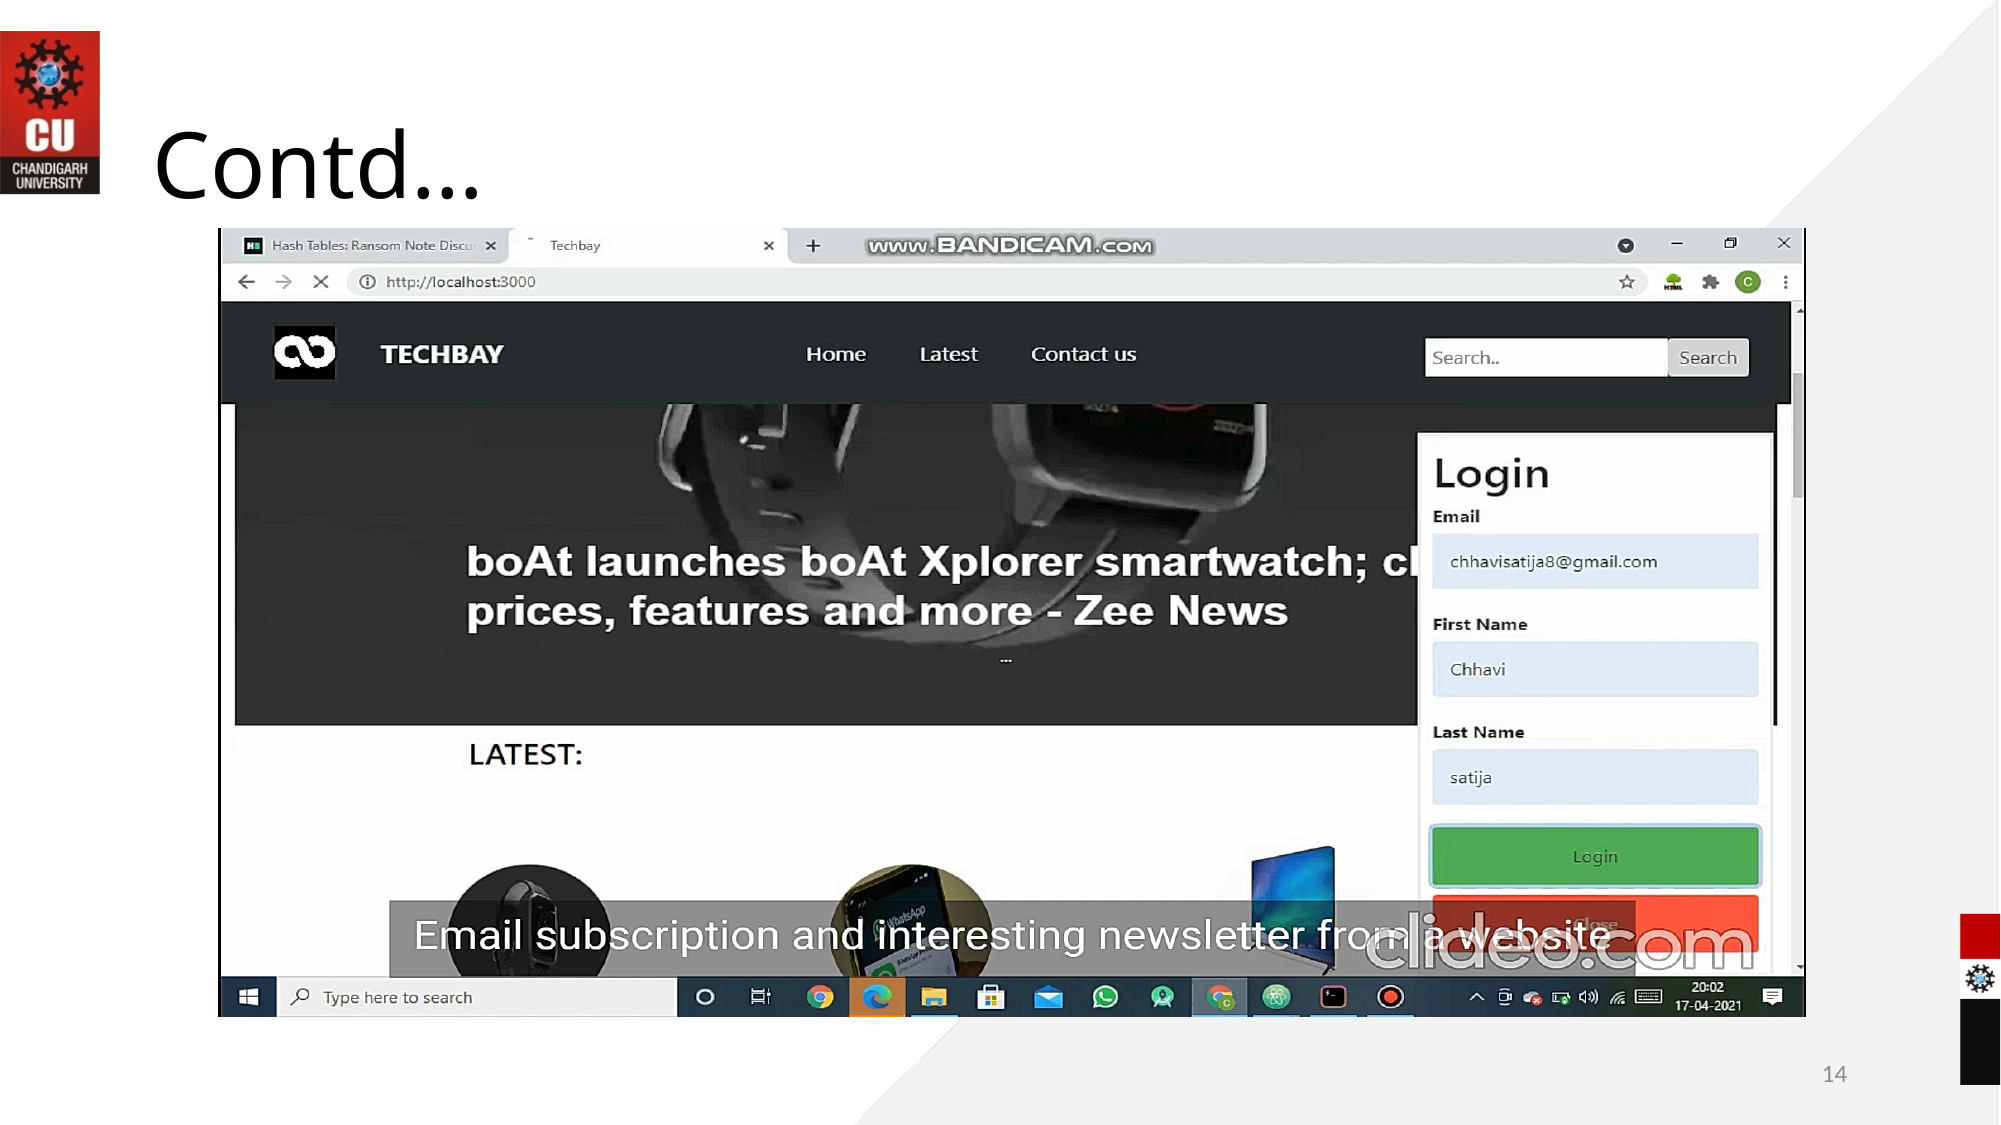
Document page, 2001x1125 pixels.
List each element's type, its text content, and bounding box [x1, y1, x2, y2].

title Contd… [137, 59, 1863, 278]
picture [0, 0, 2001, 1125]
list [218, 228, 1806, 1017]
slide_number 14 [1412, 1042, 1863, 1103]
